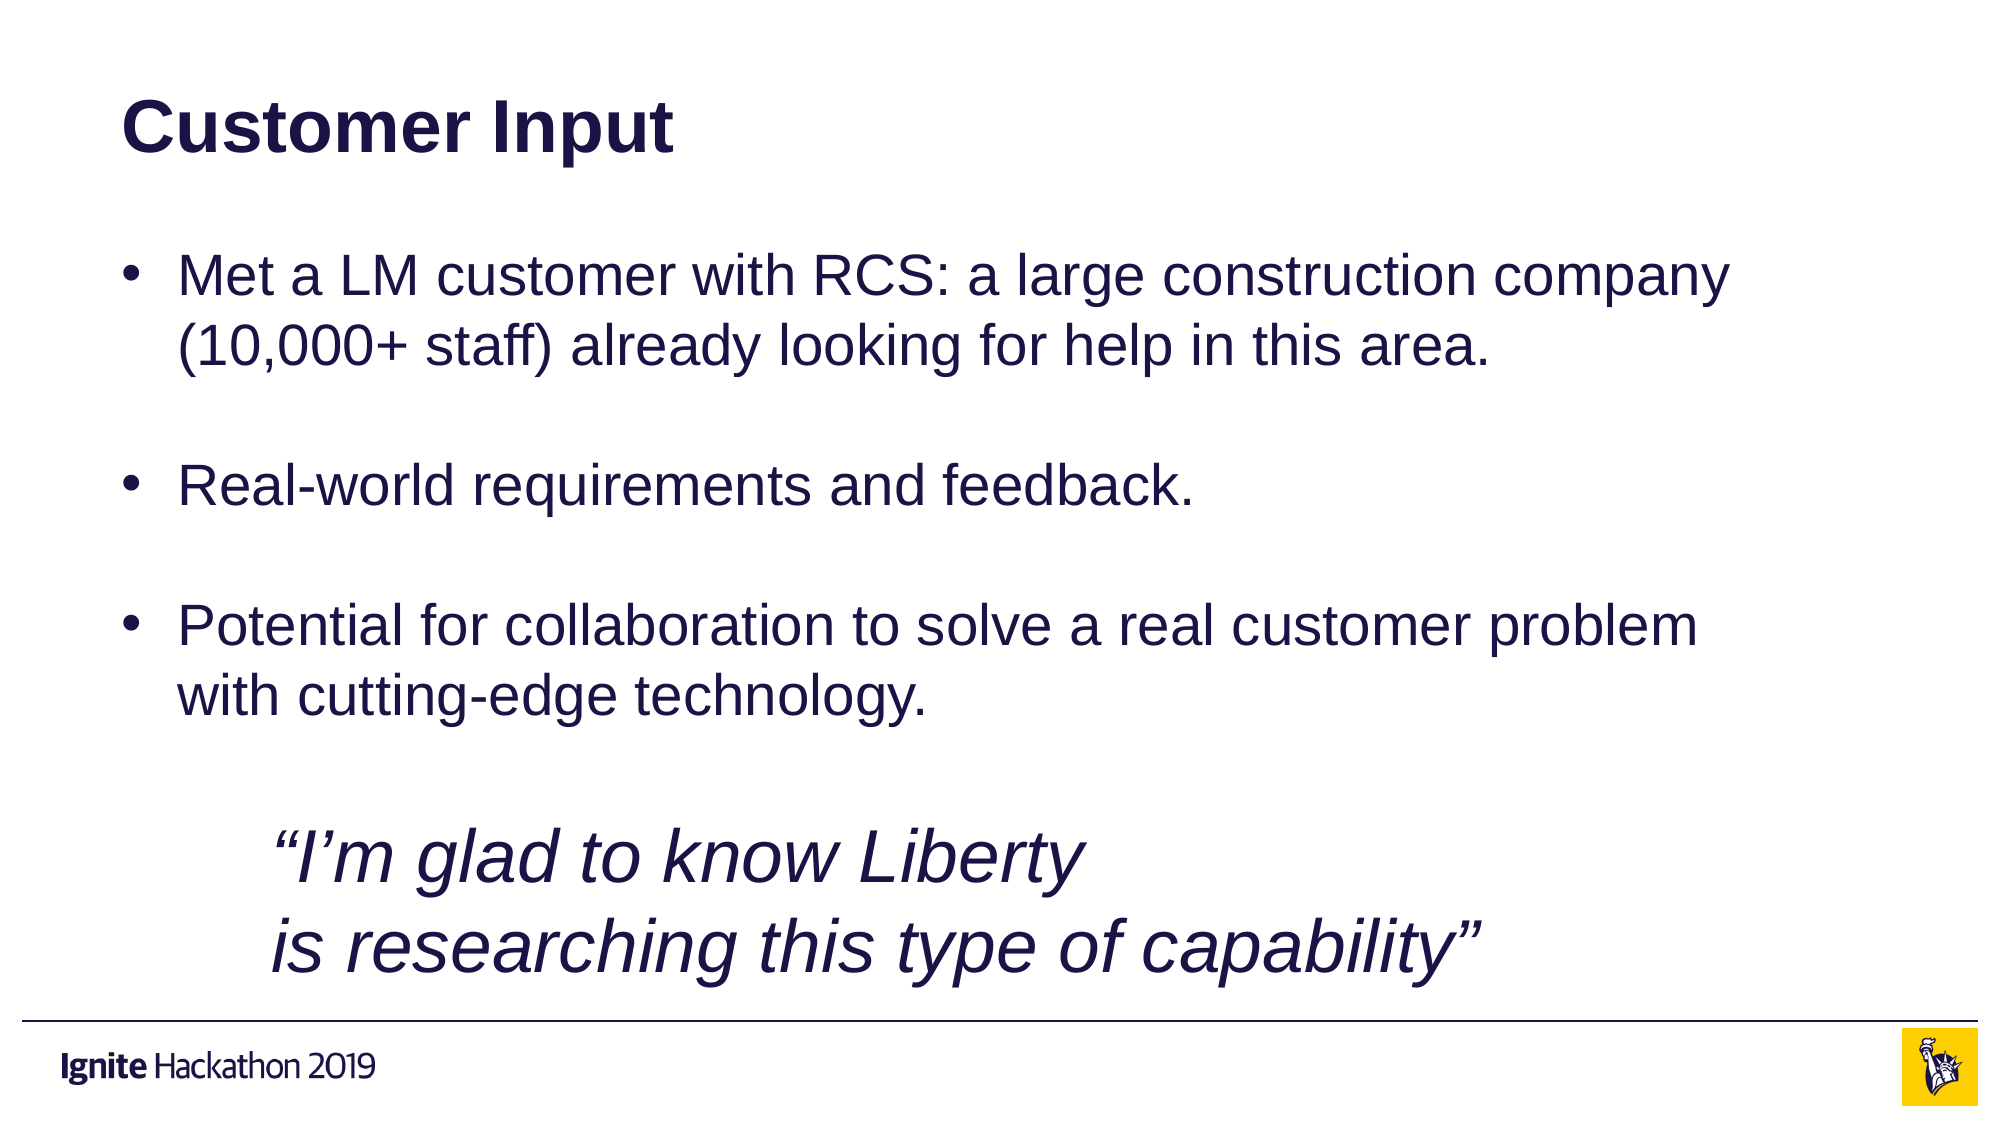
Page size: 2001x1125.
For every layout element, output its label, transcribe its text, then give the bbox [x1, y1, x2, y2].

picture [1902, 1028, 1978, 1106]
picture [62, 1051, 375, 1085]
text_box Customer Input Met a LM customer with RCS: a large construction company (10,000+ staff) already looking for help in this area. Real-world requirements and feedback. Potential for collaboration to solve a real customer problem with cutting-edge technology. “I’m glad to know Liberty is researching this type of capability” [106, 69, 1825, 995]
